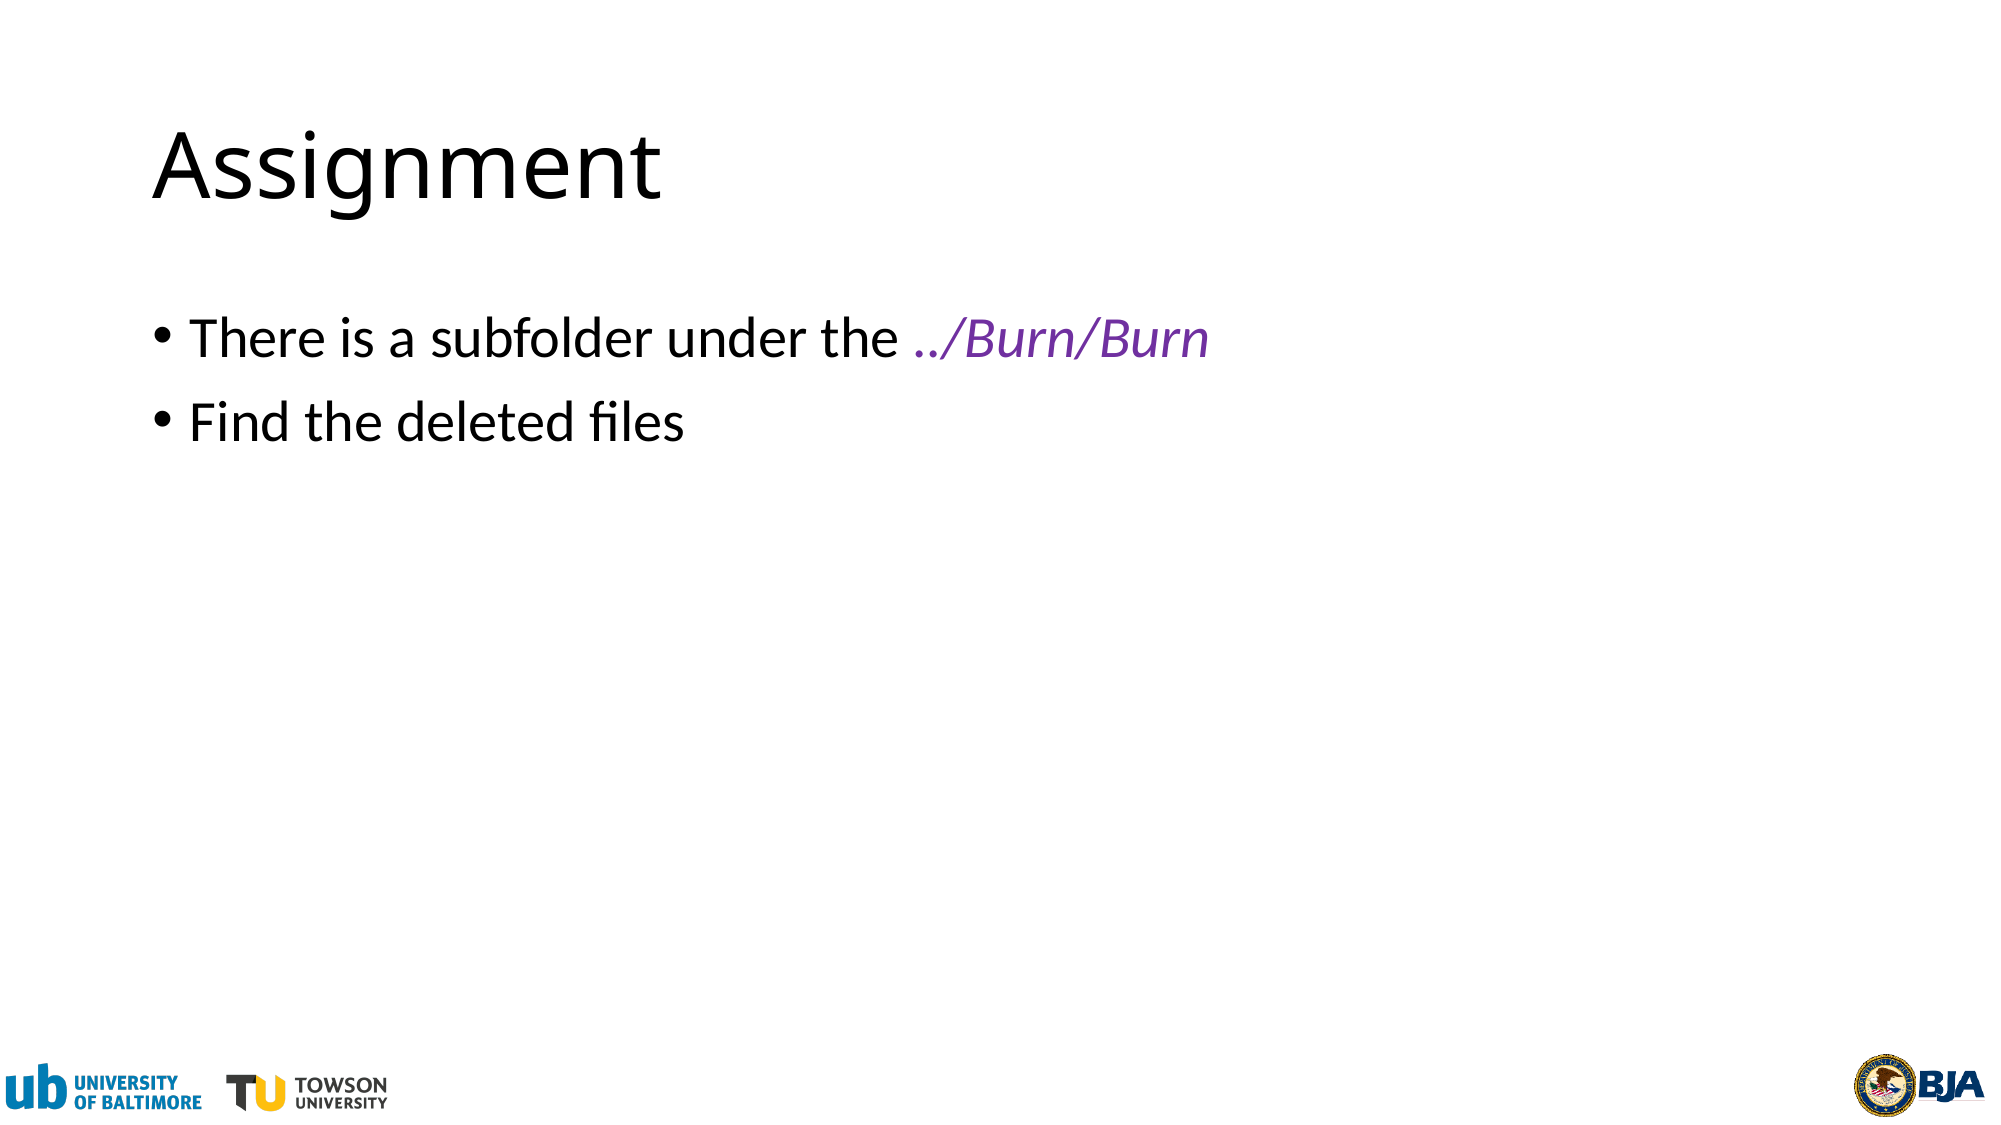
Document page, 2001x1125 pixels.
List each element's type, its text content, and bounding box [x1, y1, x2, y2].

picture [0, 1031, 407, 1125]
picture [1854, 1054, 1986, 1117]
list There is a subfolder under the ../Burn/Burn Find the deleted files [137, 299, 1863, 1014]
title Assignment [137, 59, 1863, 278]
